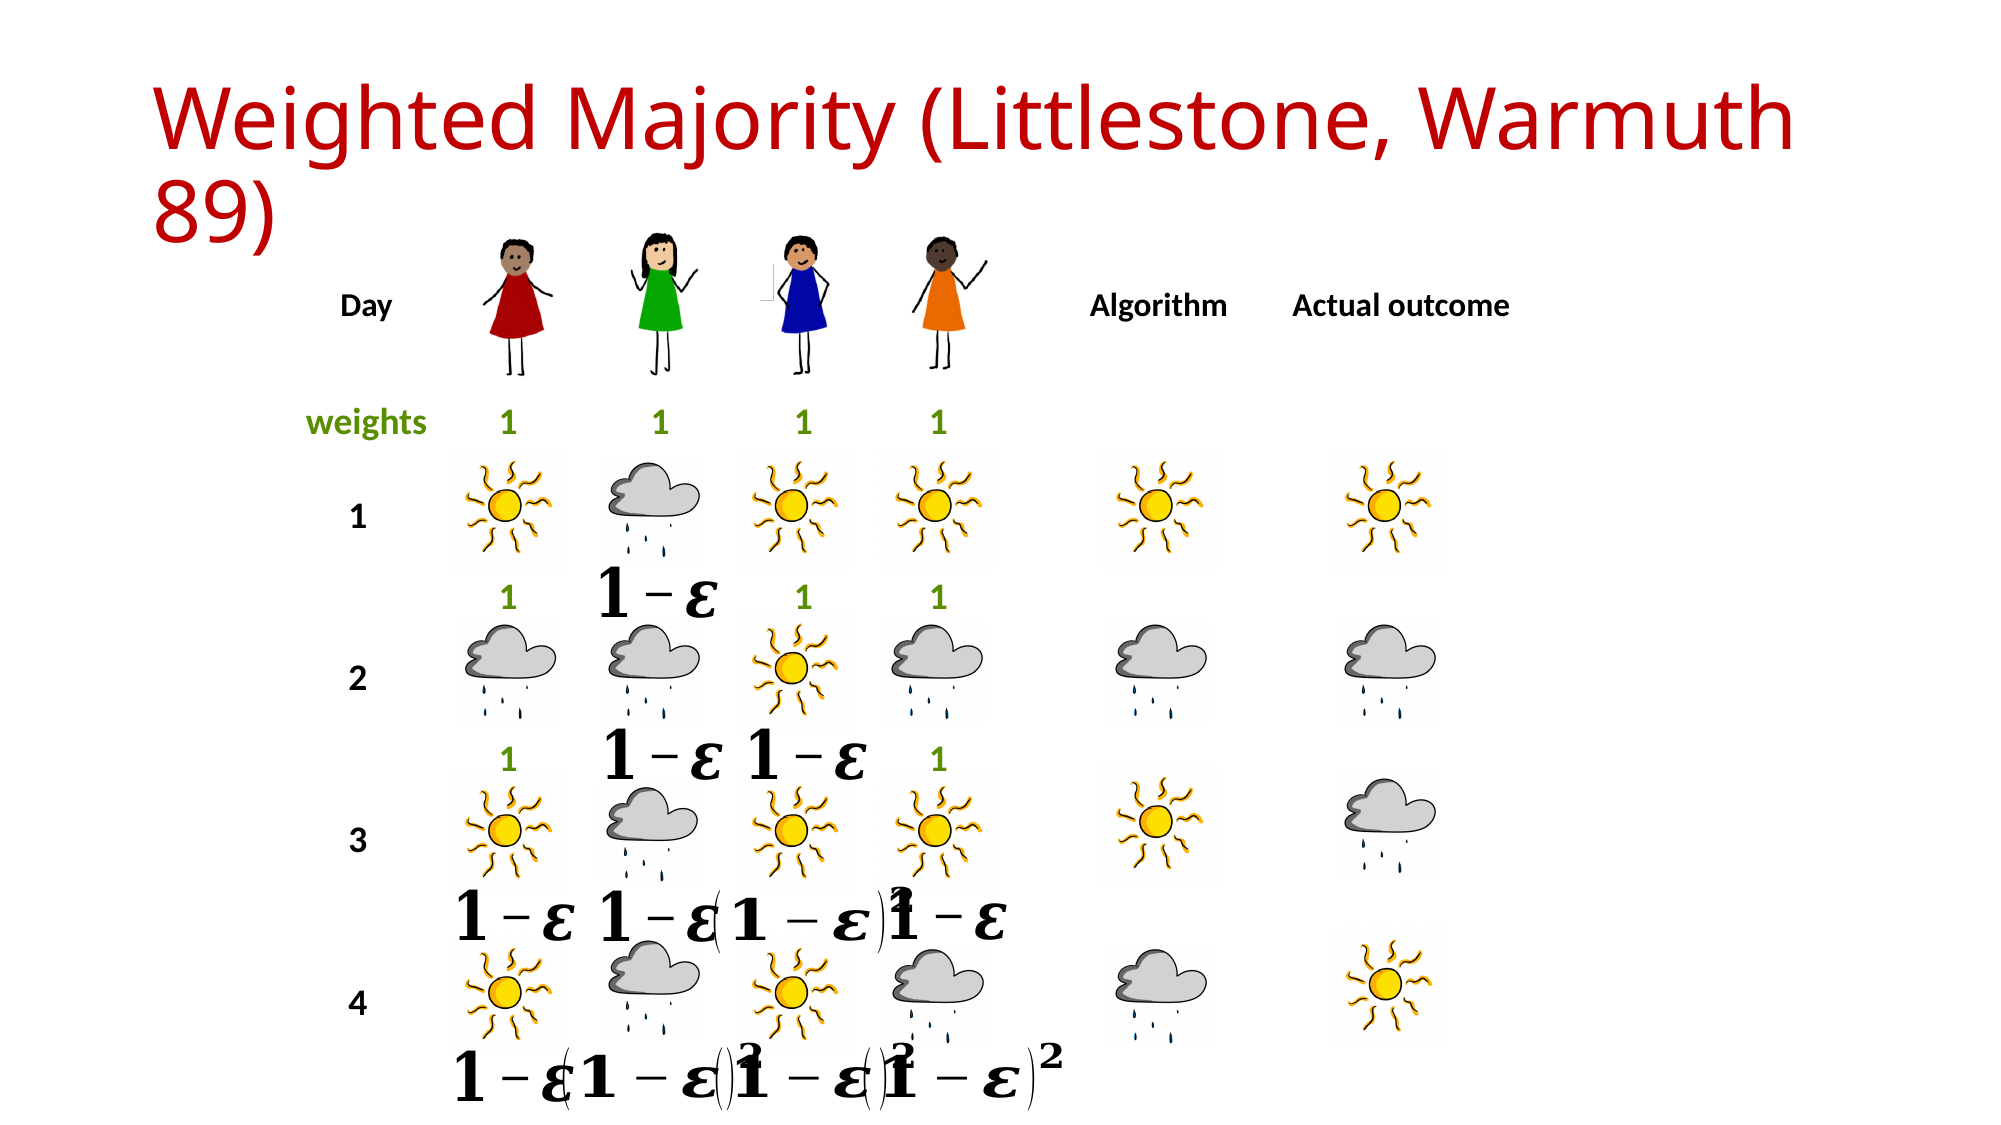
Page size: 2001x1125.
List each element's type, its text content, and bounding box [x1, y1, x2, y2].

picture [474, 222, 560, 385]
picture [884, 943, 987, 1048]
text_box 3 [298, 800, 418, 876]
picture [1336, 618, 1439, 724]
picture [617, 222, 703, 385]
picture [878, 447, 998, 570]
text_box 1 [895, 570, 981, 618]
text_box 1 [465, 382, 551, 448]
text_box 2 [298, 638, 418, 714]
picture [598, 781, 701, 886]
picture [1336, 772, 1439, 878]
picture [735, 447, 855, 570]
text_box 1 [895, 724, 981, 772]
text_box Actual outcome [1273, 278, 1530, 339]
text_box 1 [315, 475, 401, 551]
text_box 1 [465, 724, 551, 772]
text_box Day [288, 278, 445, 338]
picture [735, 772, 855, 895]
title Weighted Majority (Littlestone, Warmuth 89) [137, 59, 1863, 278]
picture [1107, 618, 1210, 724]
text_box weights [273, 382, 460, 458]
picture [735, 610, 855, 732]
picture [448, 772, 568, 895]
picture [1107, 943, 1210, 1048]
text_box 1 [617, 385, 703, 456]
picture [600, 456, 703, 562]
picture [735, 934, 855, 1057]
picture [448, 447, 568, 570]
picture [1099, 763, 1219, 886]
picture [883, 618, 986, 724]
text_box 4 [288, 962, 427, 1038]
text_box Algorithm [1044, 278, 1273, 338]
picture [904, 222, 990, 385]
picture [878, 772, 998, 895]
text_box 1 [465, 570, 551, 618]
picture [448, 934, 568, 1057]
text_box 1 [895, 382, 981, 448]
text_box 1 [760, 570, 847, 610]
picture [1329, 926, 1448, 1048]
picture [760, 222, 847, 385]
picture [456, 618, 559, 724]
picture [1099, 447, 1219, 570]
picture [600, 934, 703, 1040]
picture [600, 618, 703, 724]
text_box 1 [760, 385, 847, 448]
picture [1328, 447, 1447, 570]
